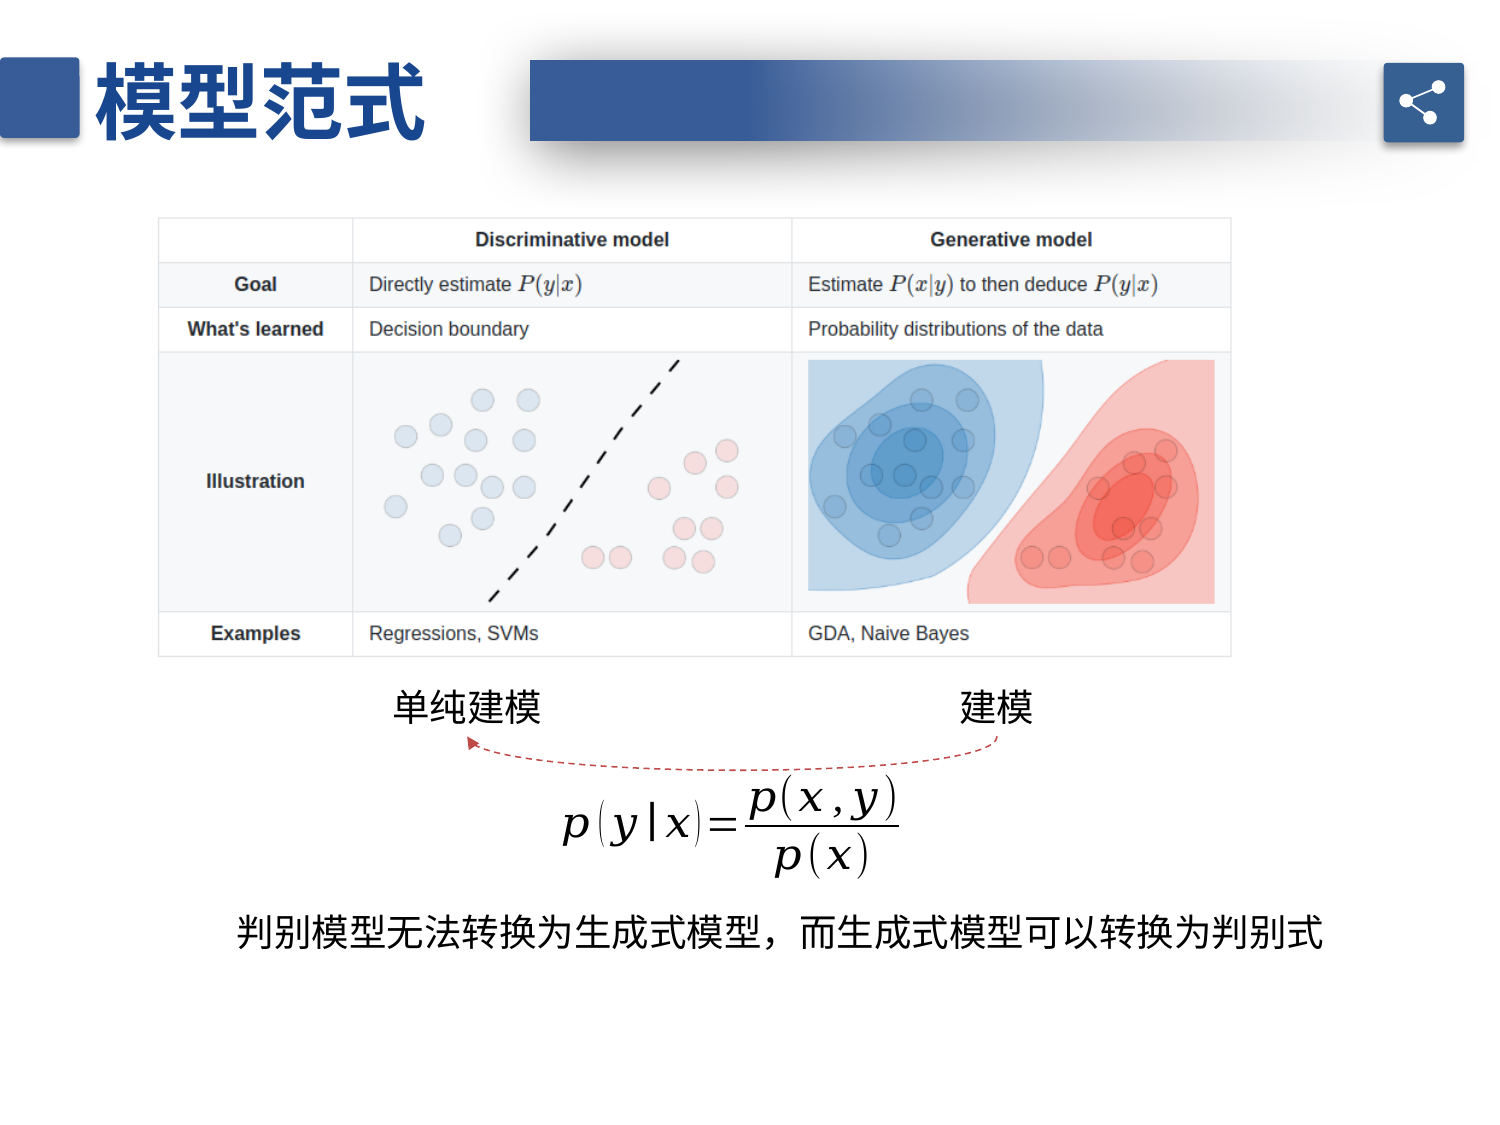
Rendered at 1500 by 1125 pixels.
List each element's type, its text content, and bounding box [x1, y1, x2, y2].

picture [146, 209, 1251, 669]
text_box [0, 42, 1465, 160]
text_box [731, 471, 735, 1003]
text_box 判别模型无法转换为生成式模型，而生成式模型可以转换为判别式 [221, 901, 726, 962]
text_box 判别模型无法转换为生成式模型，而生成式模型可以转换为判别式 [738, 901, 1340, 962]
